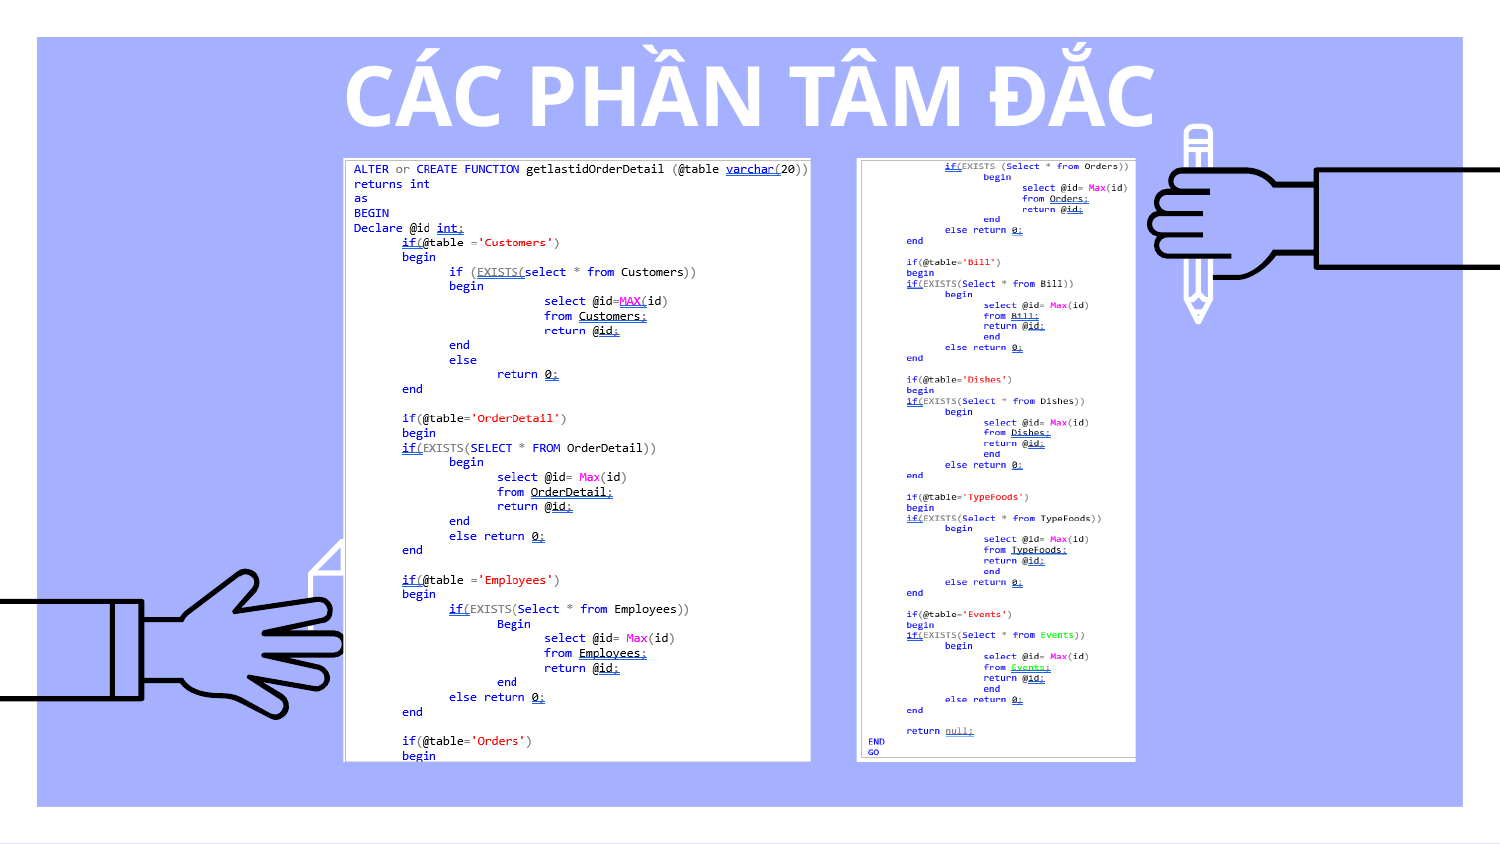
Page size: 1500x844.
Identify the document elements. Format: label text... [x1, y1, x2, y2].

picture [856, 158, 1136, 763]
picture [343, 158, 811, 763]
title CÁC PHẦN TÂM ĐẮC [273, 41, 1227, 159]
